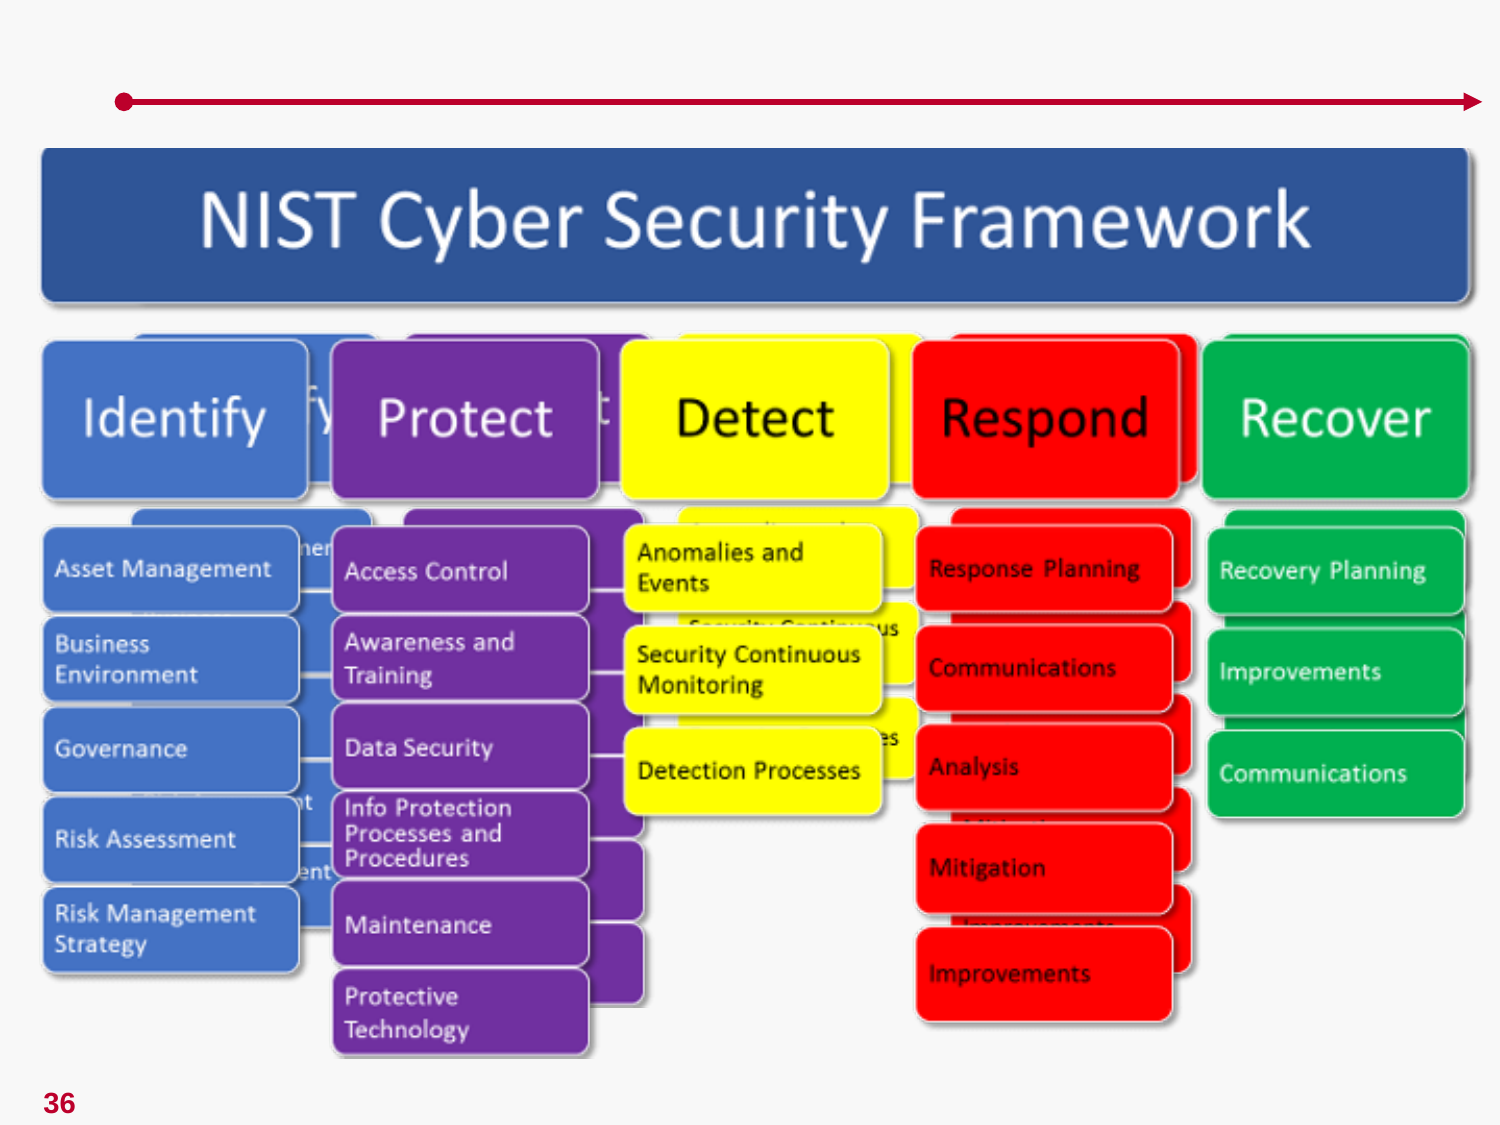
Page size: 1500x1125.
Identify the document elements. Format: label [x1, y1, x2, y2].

picture [34, 147, 1483, 1059]
